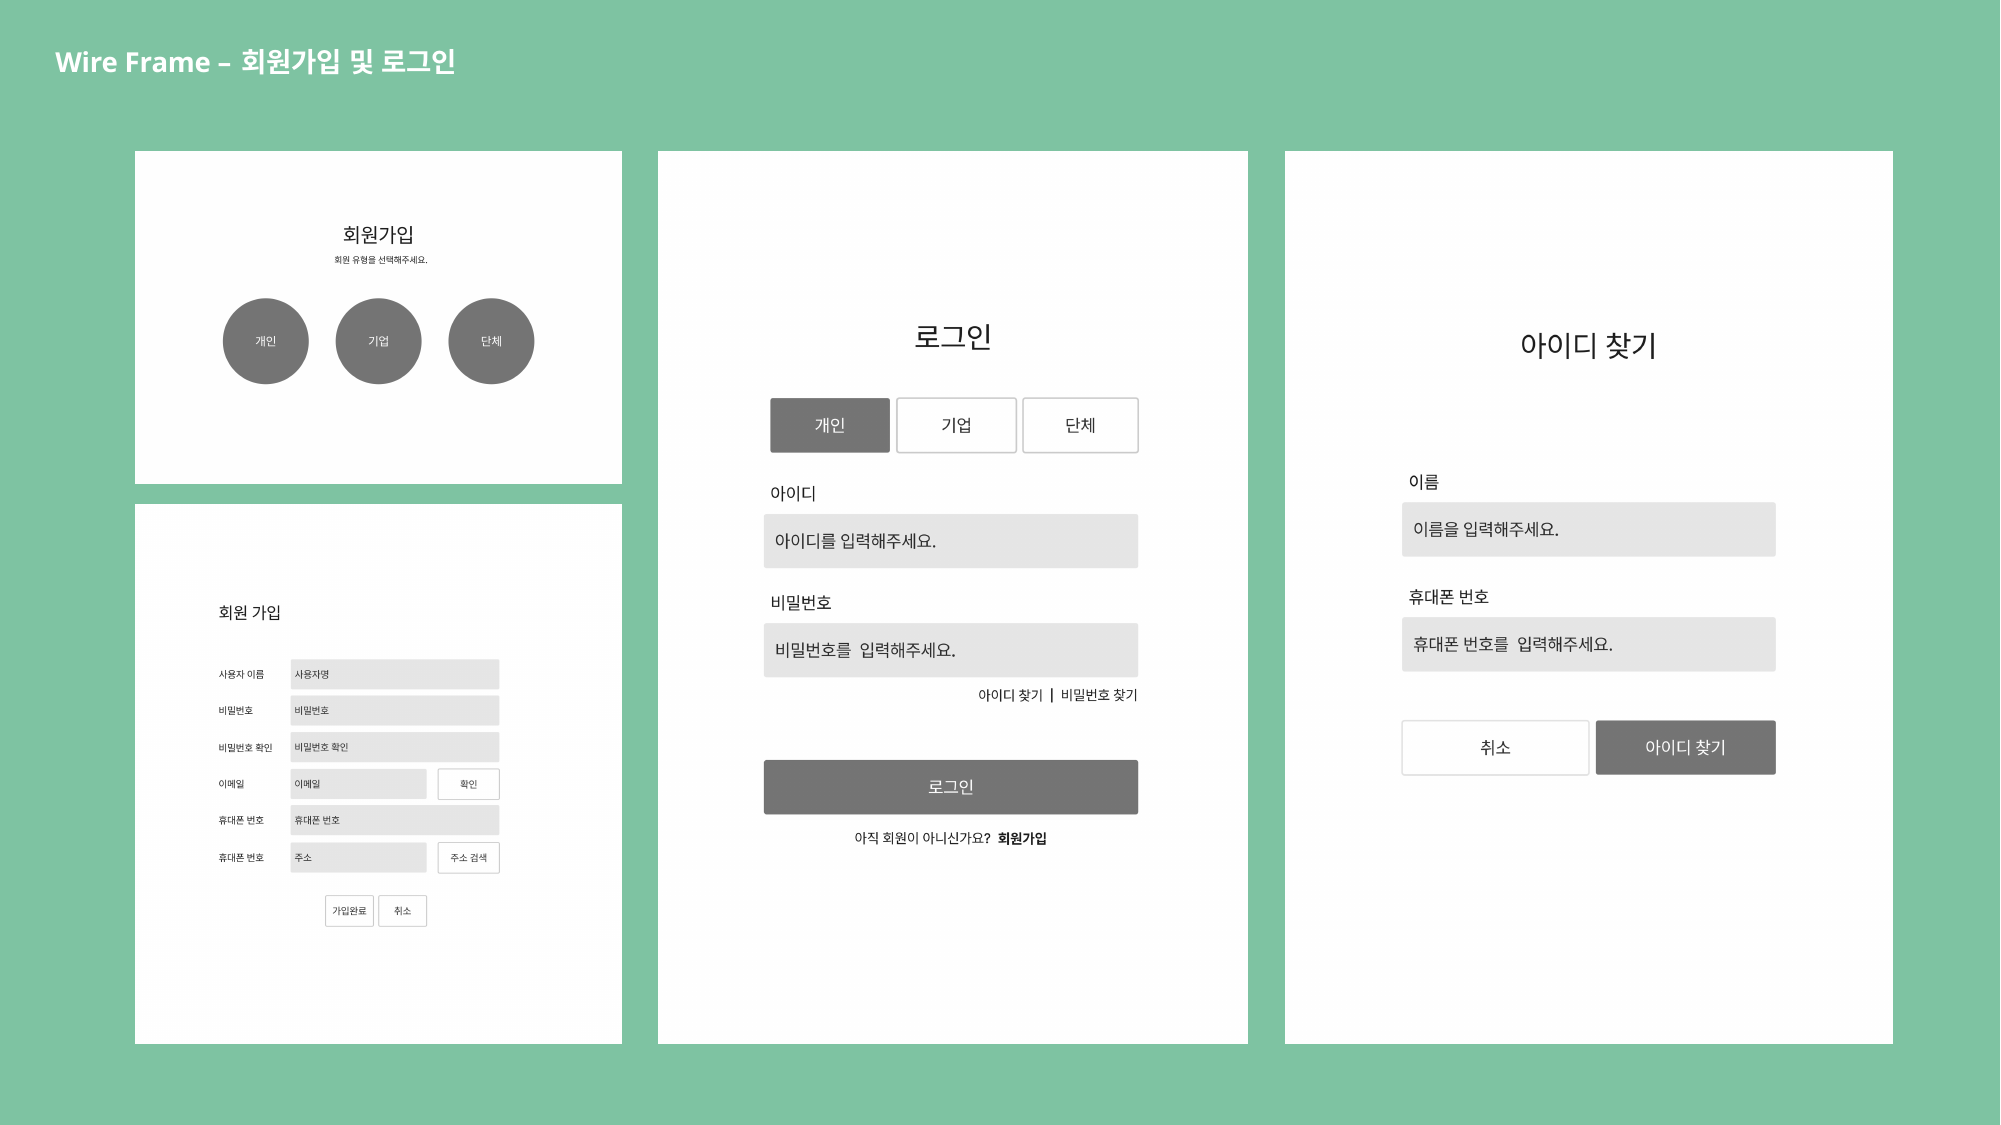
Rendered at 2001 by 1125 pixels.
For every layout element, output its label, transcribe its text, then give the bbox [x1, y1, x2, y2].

picture [135, 504, 622, 1044]
title Wire Frame – 회원가입 및 로그인 [40, 41, 880, 87]
picture [135, 151, 622, 484]
picture [1285, 151, 1893, 1044]
picture [658, 151, 1248, 1044]
